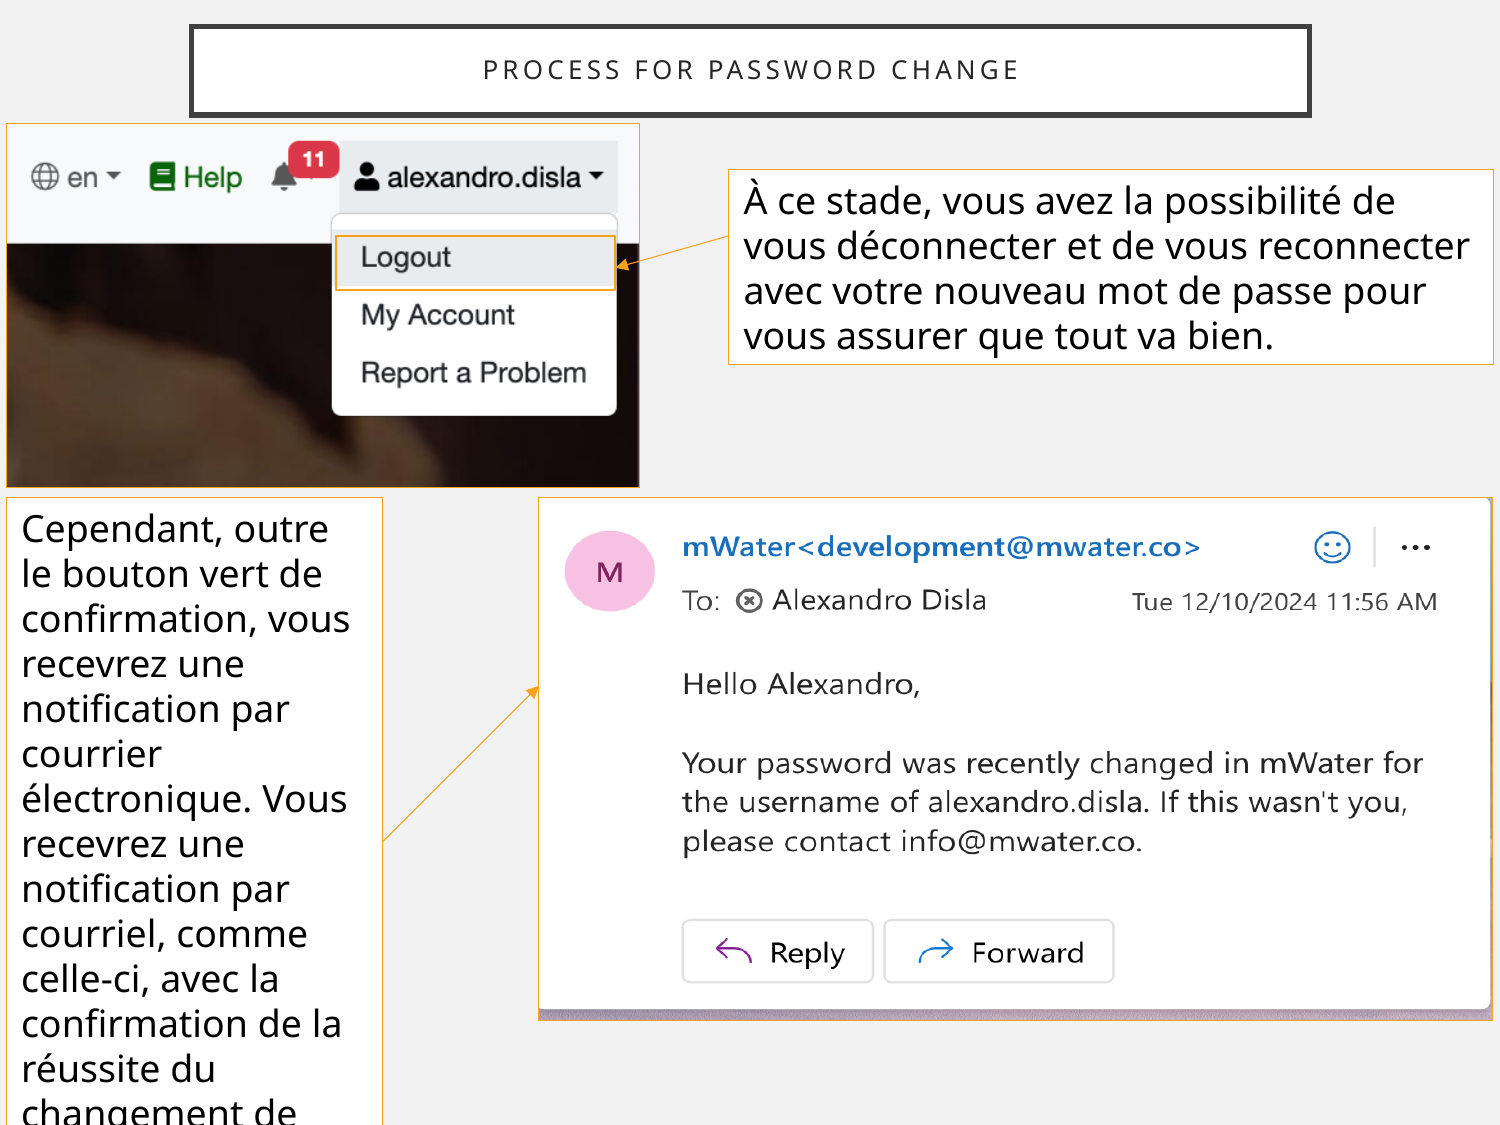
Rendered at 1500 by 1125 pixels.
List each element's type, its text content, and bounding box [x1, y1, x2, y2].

text_box Cependant, outre le bouton vert de confirmation, vous recevrez une notification par courrier électronique. Vous recevrez une notification par courriel, comme celle-ci, avec la confirmation de la réussite du changement de mot de passe. [6, 497, 383, 1125]
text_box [382, 685, 539, 801]
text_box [615, 235, 729, 268]
title Process for password change [189, 24, 1312, 118]
picture [6, 123, 640, 488]
text_box À ce stade, vous avez la possibilité de vous déconnecter et de vous reconnecter avec votre nouveau mot de passe pour vous assurer que tout va bien. [728, 169, 1494, 365]
picture [538, 497, 1493, 1021]
